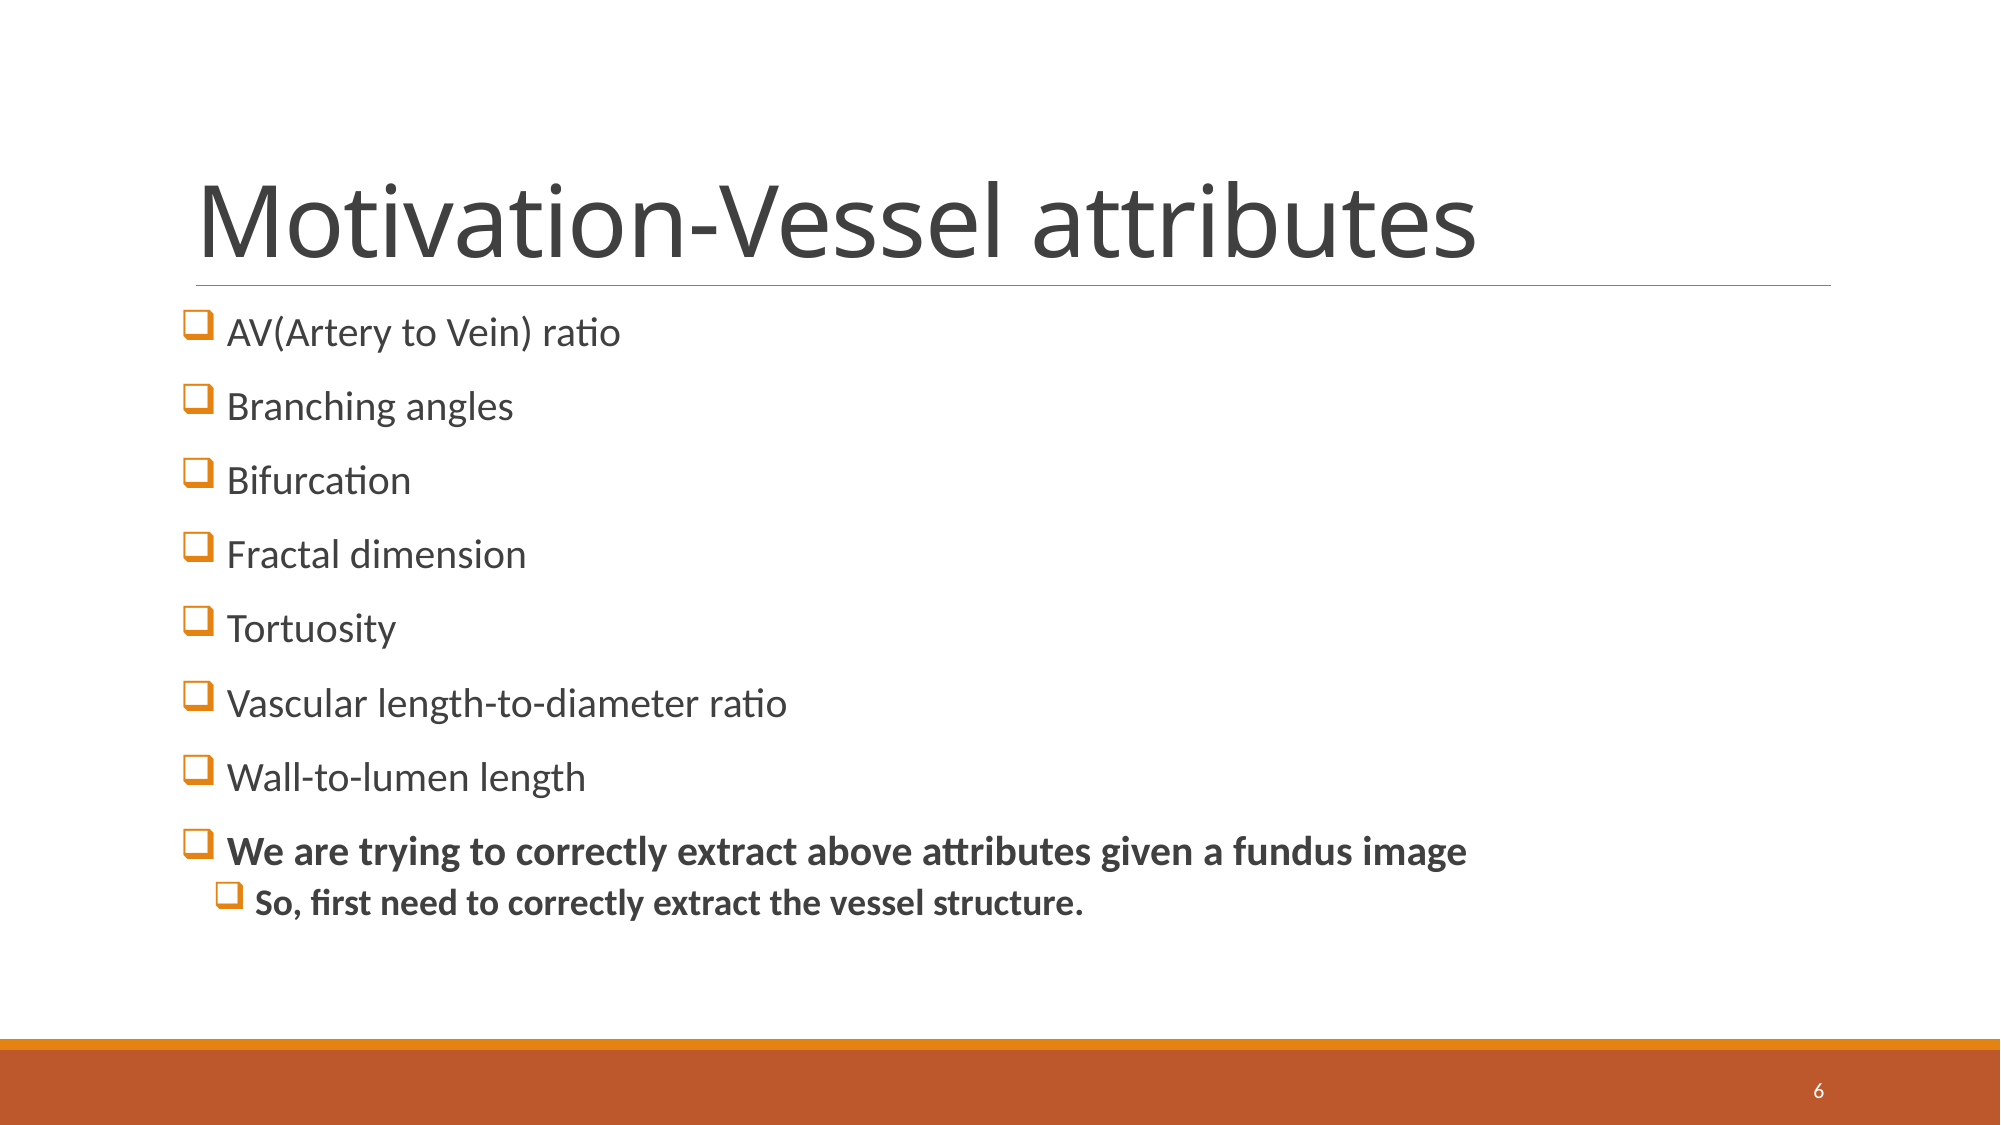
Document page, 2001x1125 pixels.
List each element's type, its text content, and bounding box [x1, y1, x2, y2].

title Motivation-Vessel attributes [180, 47, 1830, 285]
slide_number 6 [1624, 1059, 1840, 1120]
list AV(Artery to Vein) ratio Branching angles Bifurcation Fractal dimension Tortuosity Vascular length-to-diameter ratio Wall-to-lumen length We are trying to correctly extract above attributes given a fundus image So, first need to correctly extract the vessel structure. [180, 302, 1830, 963]
